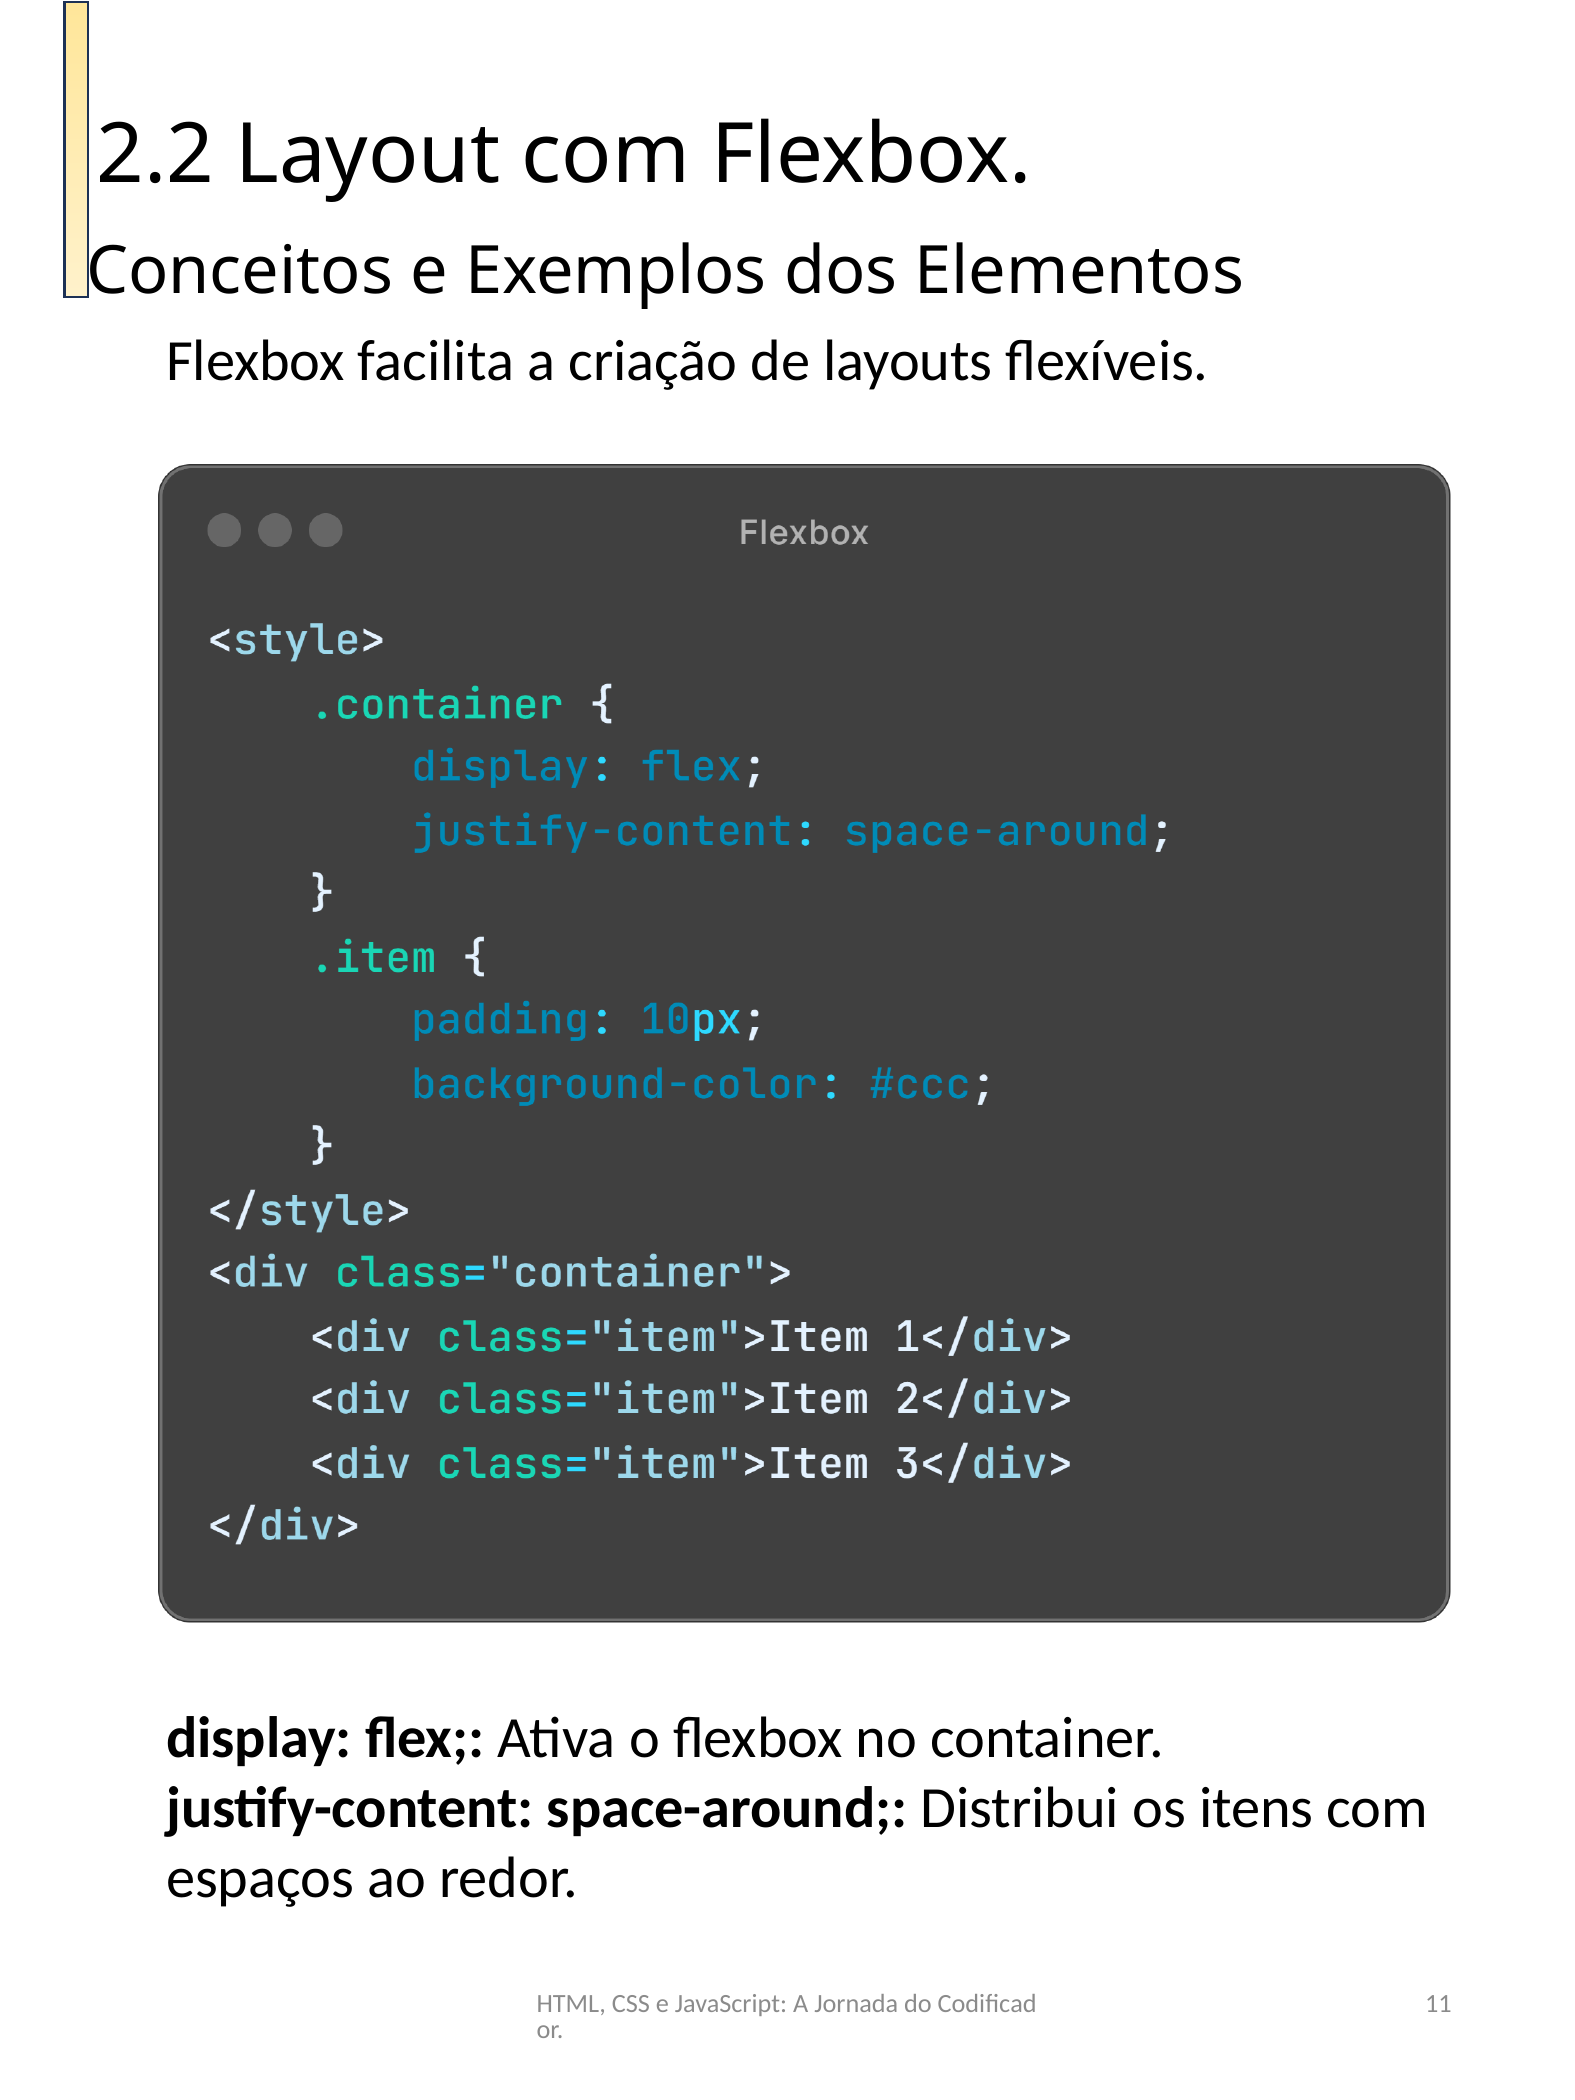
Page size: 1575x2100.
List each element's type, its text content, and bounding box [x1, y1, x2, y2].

footer HTML, CSS e JavaScript: A Jornada do Codificador. [521, 1946, 1054, 2059]
slide_number 11 [1112, 1946, 1467, 2059]
text_box [63, 1, 89, 298]
picture [72, 378, 1536, 1708]
text_box Conceitos e Exemplos dos Elementos [71, 219, 1261, 314]
text_box 2.2 Layout com Flexbox. [89, 91, 1047, 207]
text_box display: flex;: Ativa o flexbox no container. justify-content: space-around;: Distribui os itens com espaços ao redor. [151, 1708, 1519, 1917]
text_box Flexbox facilita a criação de layouts flexíveis. [151, 315, 1519, 378]
